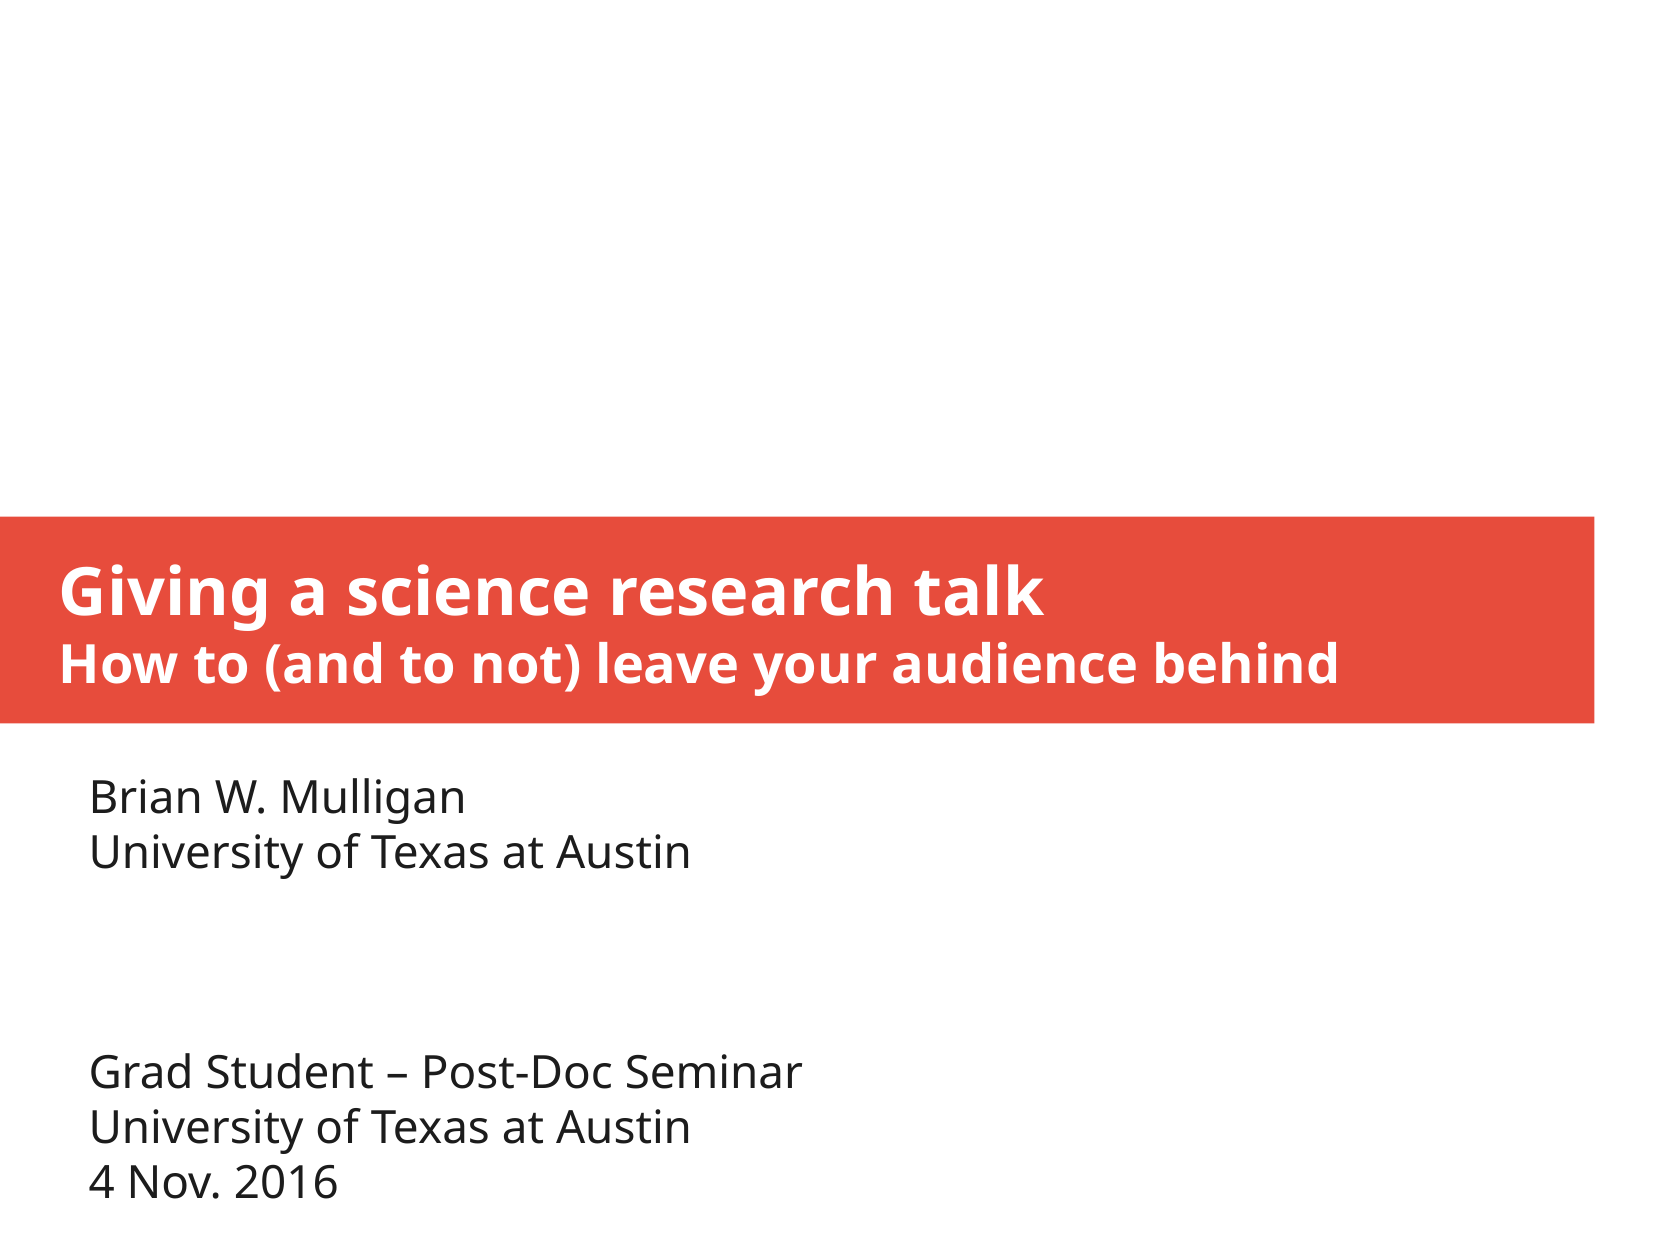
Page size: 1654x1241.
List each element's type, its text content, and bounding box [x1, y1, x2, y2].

text_box Giving a science research talk How to (and to not) leave your audience behind [58, 546, 1595, 694]
text_box Brian W. Mulligan University of Texas at Austin Grad Student – Post-Doc Seminar University of Texas at Austin 4 Nov. 2016 [88, 767, 1595, 1181]
